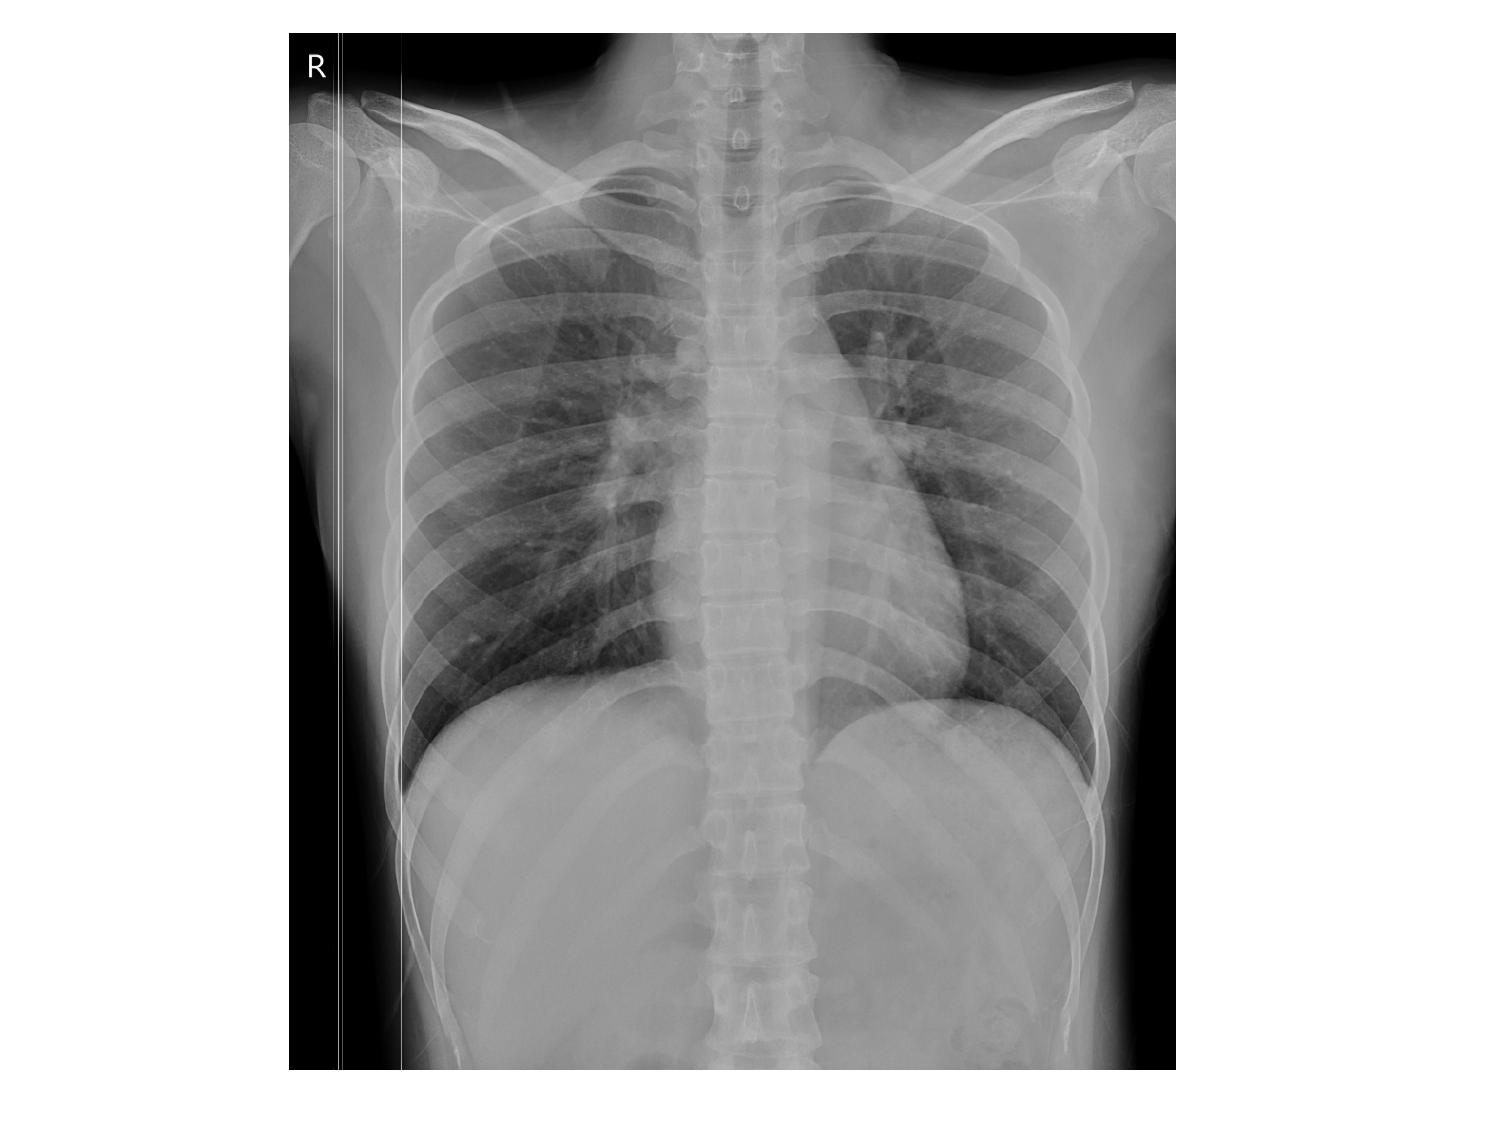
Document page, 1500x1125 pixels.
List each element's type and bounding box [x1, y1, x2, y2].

picture [288, 33, 1176, 1071]
